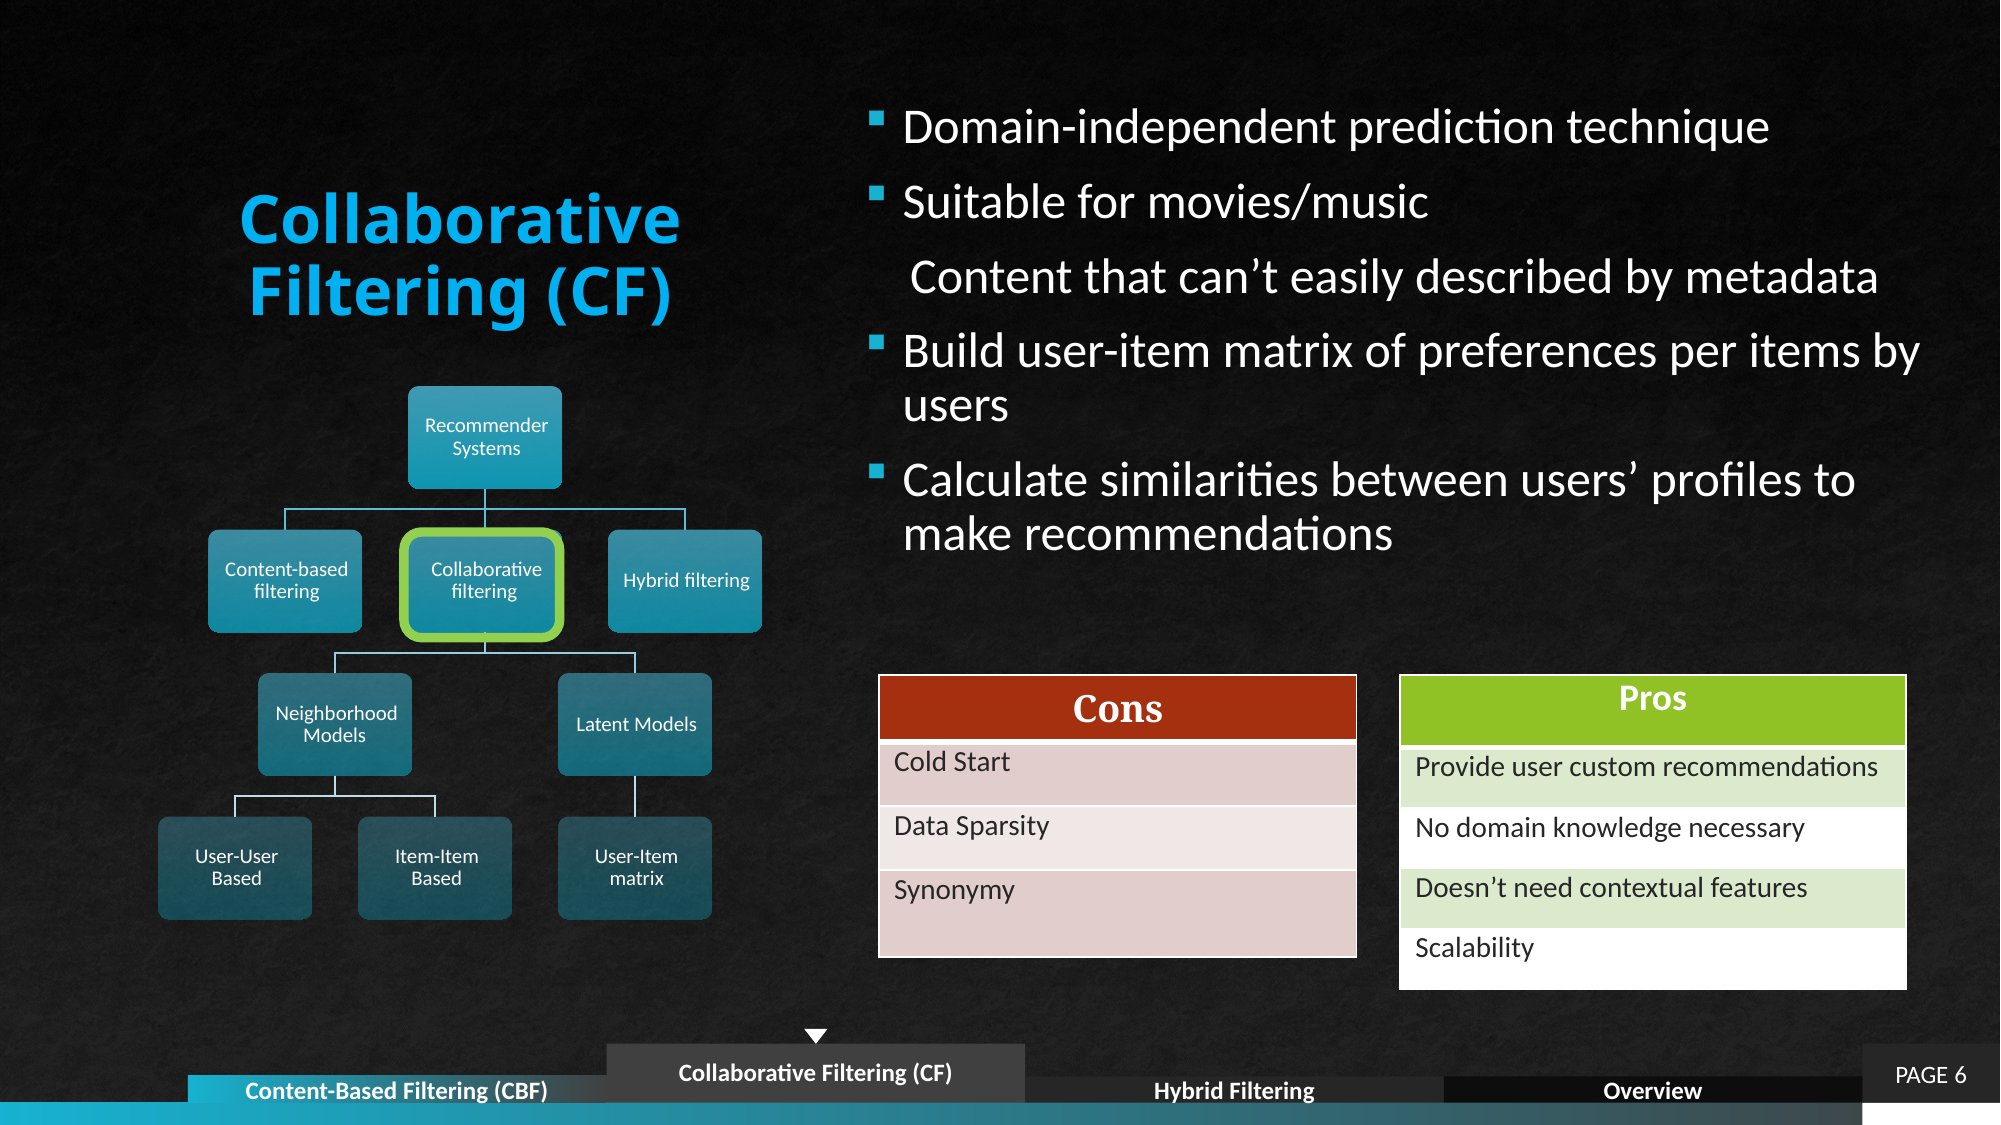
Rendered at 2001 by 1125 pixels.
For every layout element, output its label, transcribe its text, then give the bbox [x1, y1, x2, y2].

table_header Cons [880, 676, 1356, 739]
text_box Hybrid Filtering [1024, 1075, 1443, 1104]
picture [0, 0, 2000, 1103]
text_box Overview [1443, 1075, 1863, 1104]
title Collaborative Filtering (CF) [137, 75, 783, 338]
table_header Pros [1401, 676, 1905, 745]
text_box Content-Based Filtering (CBF) [187, 1075, 606, 1104]
table_cell Provide user custom recommendations [1401, 750, 1905, 807]
table_cell Doesn’t need contextual features [1401, 869, 1905, 928]
text_box [802, 1027, 830, 1046]
slide_number PAGE 6 [1862, 1043, 2000, 1103]
table_cell Data Sparsity [880, 807, 1356, 869]
text_box Collaborative Filtering (CF) [606, 1042, 1026, 1104]
list Domain-independent prediction technique Suitable for movies/music Content that can’t easily described by metadata Build user-item matrix of preferences per items by users Calculate similarities between users’ profiles to make recommendations [850, 92, 1986, 962]
table_cell Cold Start [880, 745, 1356, 805]
table_cell No domain knowledge necessary [1401, 809, 1905, 867]
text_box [157, 352, 763, 954]
table_cell Scalability [1401, 929, 1905, 988]
table_cell Synonymy [880, 871, 1356, 956]
